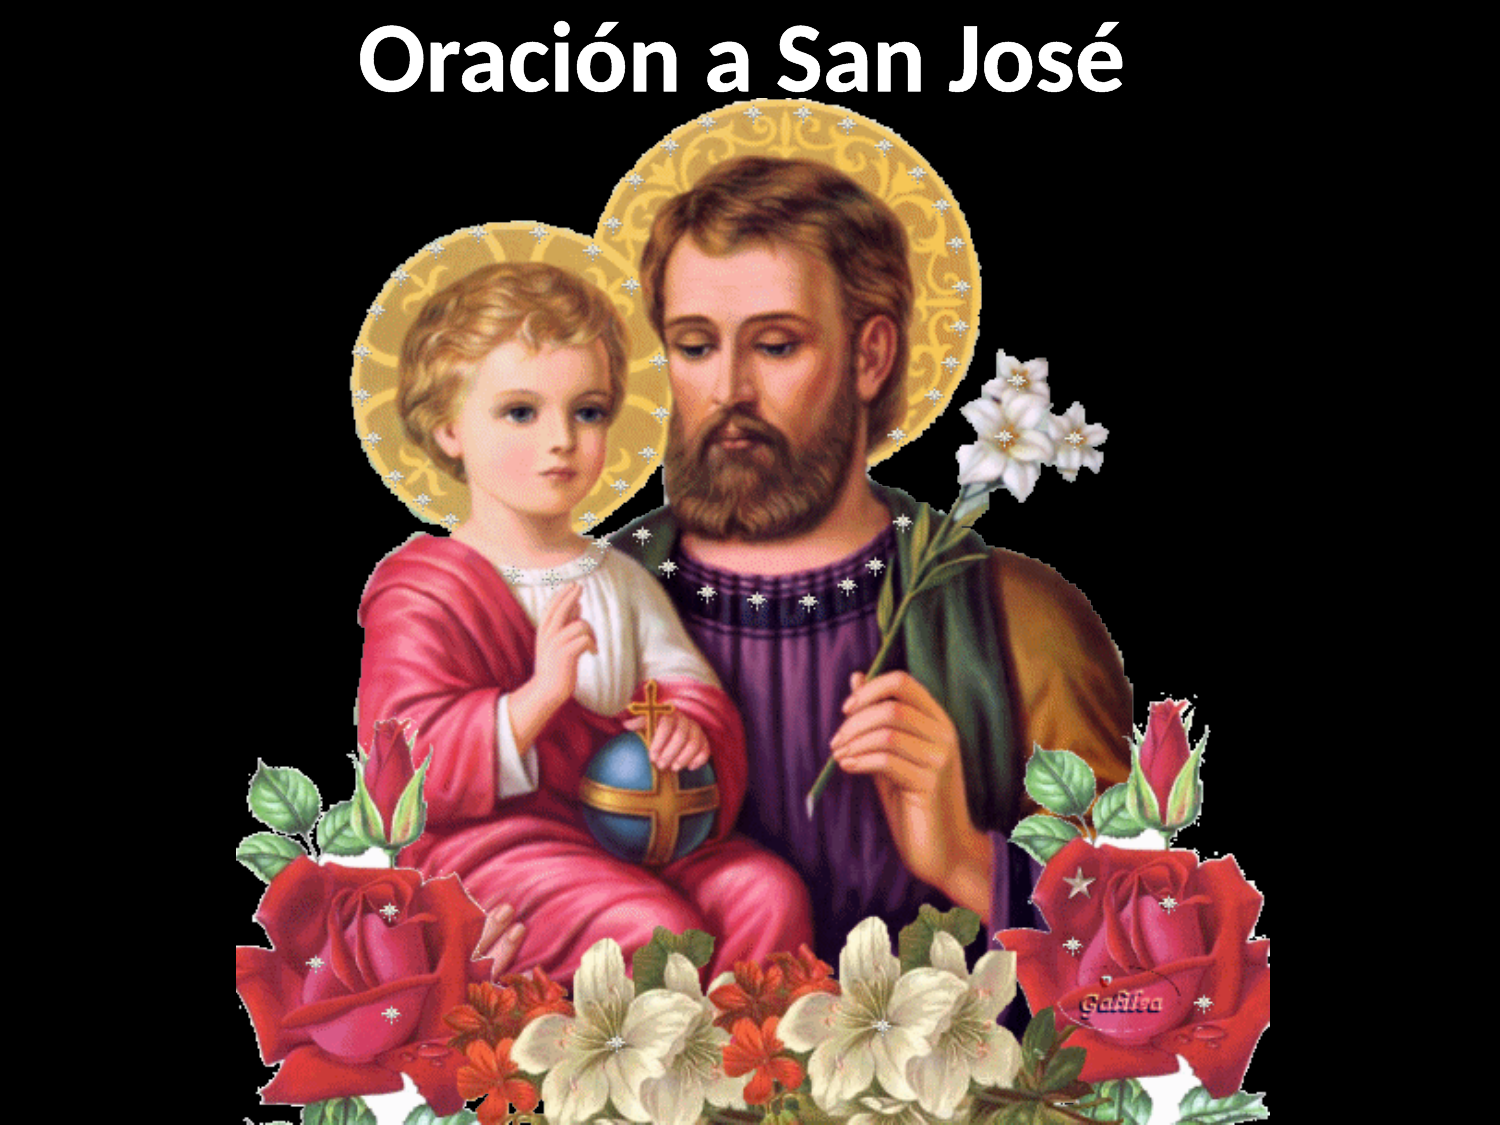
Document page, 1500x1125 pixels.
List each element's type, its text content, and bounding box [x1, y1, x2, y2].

picture [235, 98, 1270, 1125]
text_box Oración a San José [342, 0, 1141, 97]
